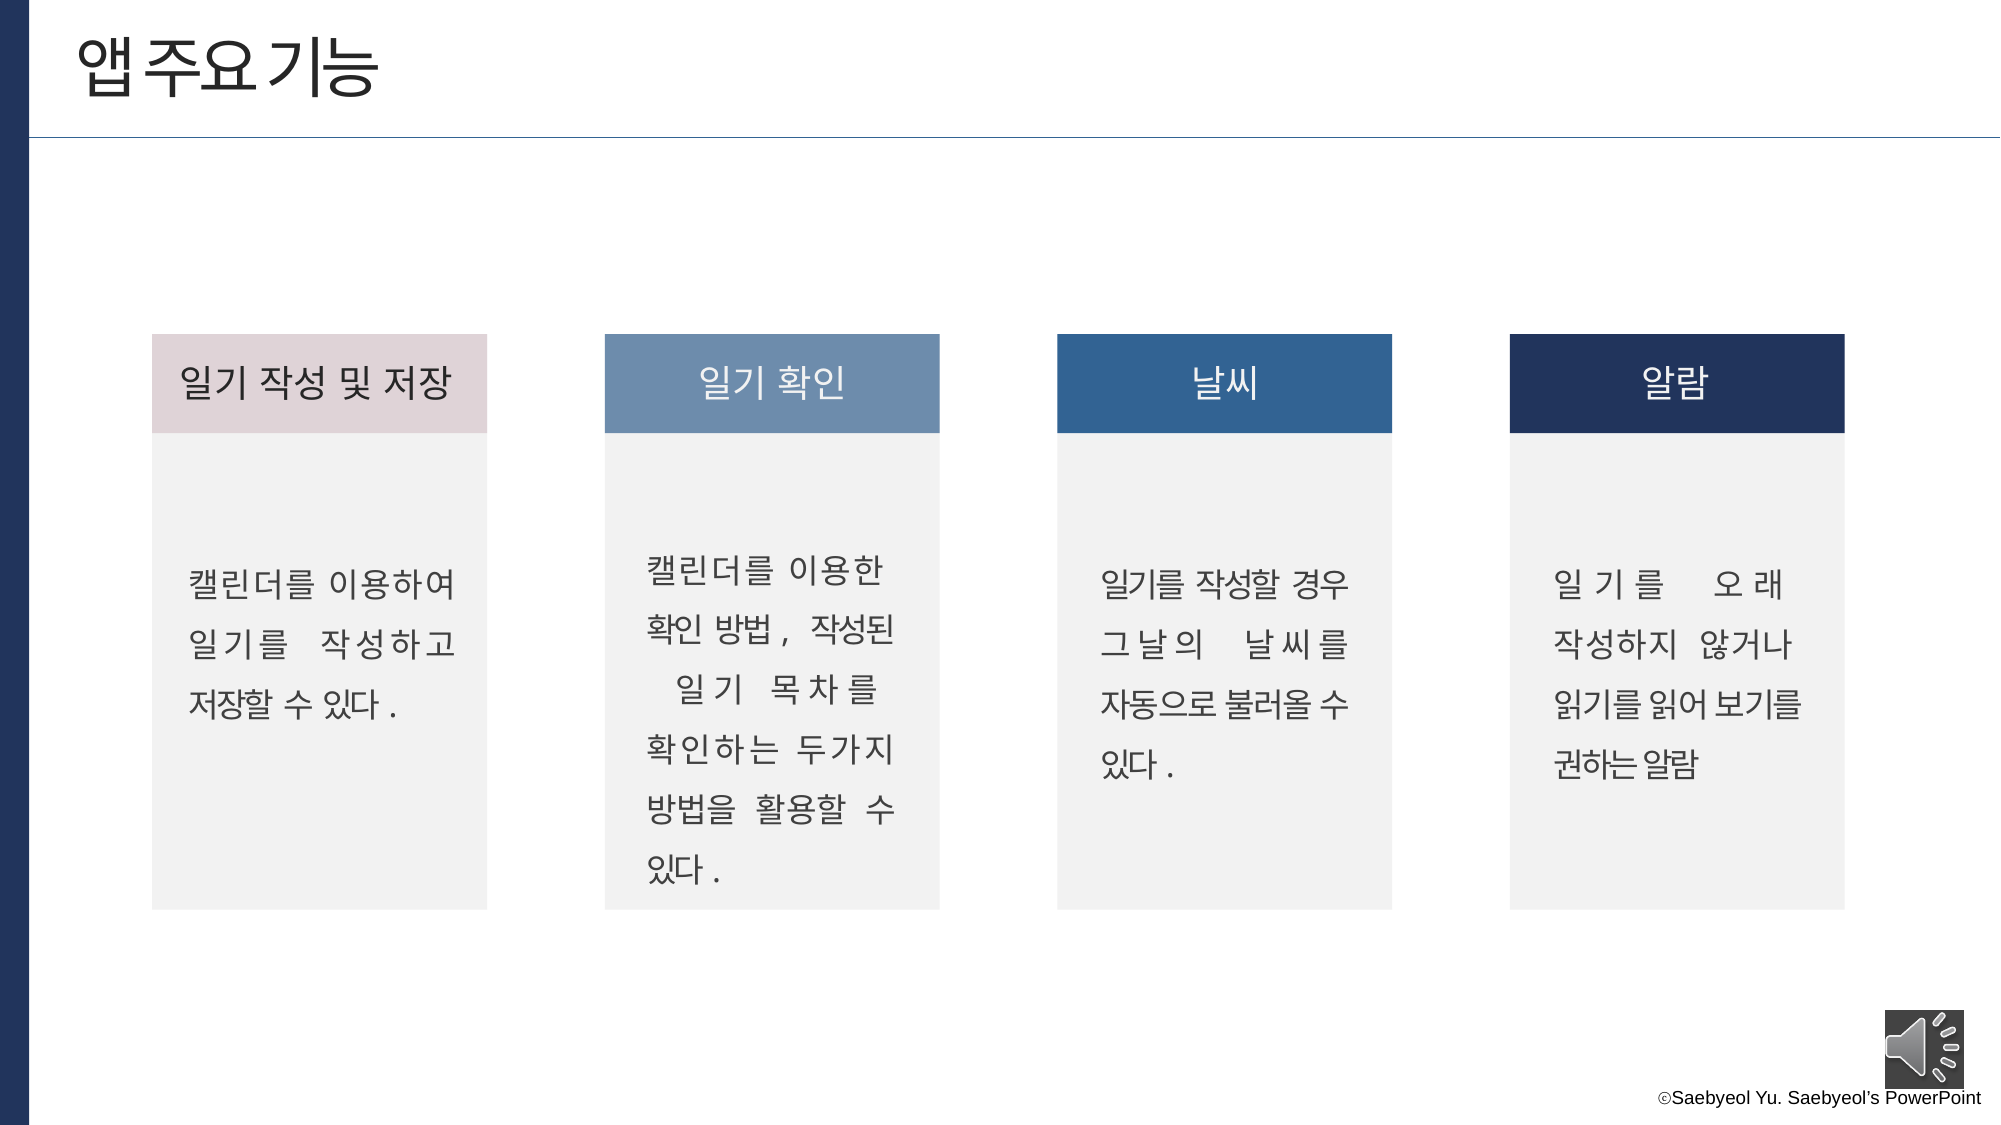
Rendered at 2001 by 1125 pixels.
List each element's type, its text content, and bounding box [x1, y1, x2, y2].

text_box [1509, 333, 1846, 434]
text_box 캘린더를 이용한 확인 방법, 작성된 일기 목차를 확인하는 두가지 방법을 활용할 수 있다. [631, 522, 908, 897]
text_box 일기 확인 [683, 352, 862, 413]
text_box 앱 주요 기능 [60, 18, 411, 113]
text_box 일기를 오래 작성하지 않거나 읽기를 읽어 보기를 권하는 알람 [1539, 536, 1816, 792]
text_box [151, 434, 488, 911]
text_box 날씨 [1176, 352, 1276, 413]
text_box [151, 333, 488, 434]
picture [1884, 1009, 1965, 1090]
text_box 캘린더를 이용하여 일기를 작성하고 저장할 수 있다. [174, 536, 468, 732]
text_box [1056, 333, 1393, 434]
text_box [1509, 434, 1846, 911]
text_box [1056, 434, 1393, 911]
text_box 알람 [1626, 352, 1726, 413]
text_box [604, 434, 941, 911]
text_box 일기 작성 및 저장 [165, 352, 468, 413]
text_box [604, 333, 941, 434]
text_box [0, 0, 30, 1125]
text_box 일기를 작성할 경우 그날의 날씨를 자동으로 불러올 수 있다. [1085, 536, 1362, 792]
